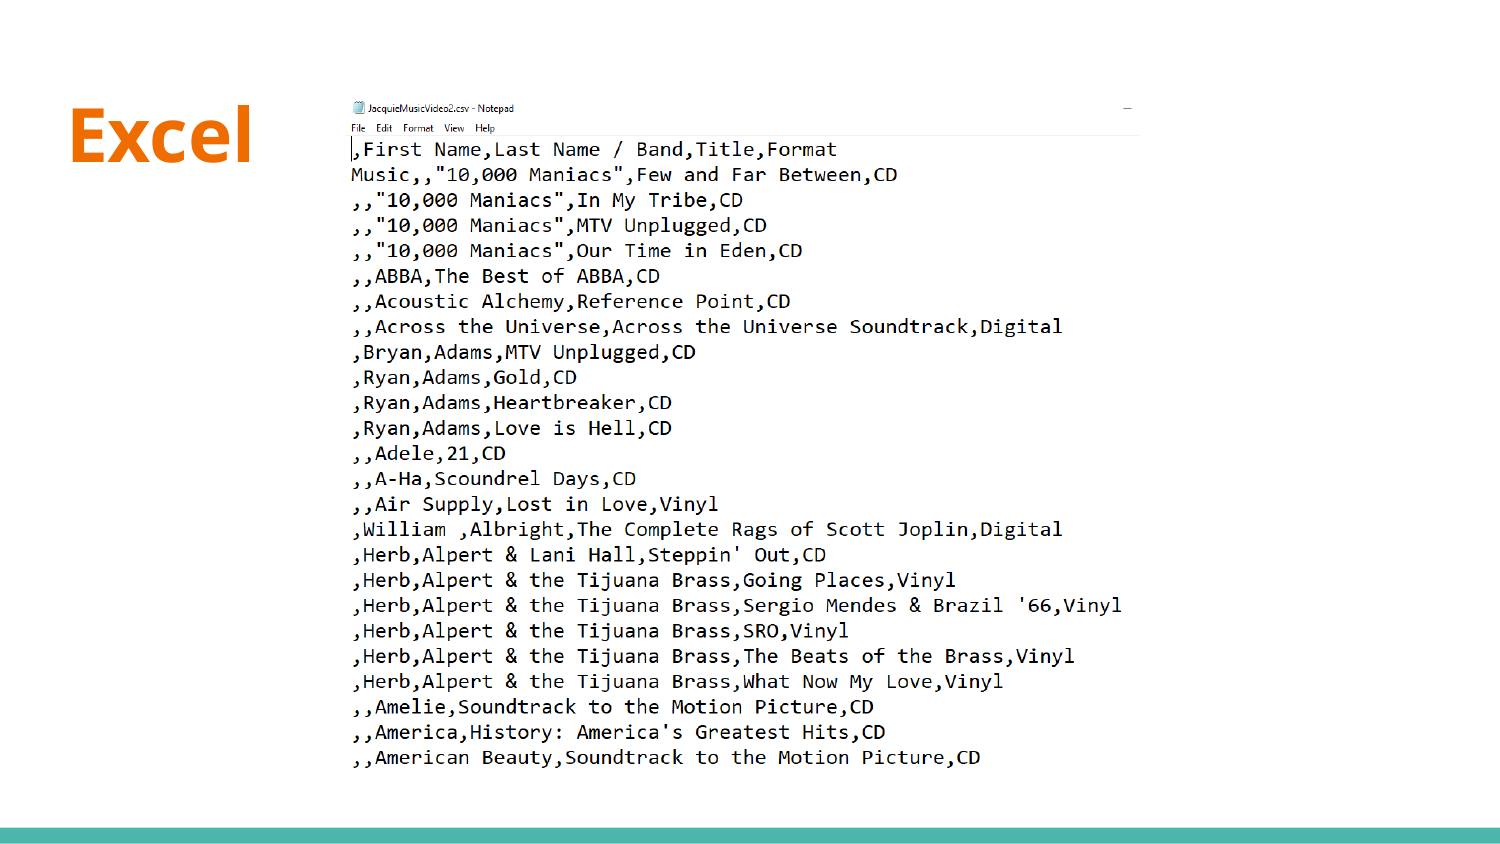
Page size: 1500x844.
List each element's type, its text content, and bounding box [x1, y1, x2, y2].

title Excel [51, 72, 1449, 189]
picture [345, 96, 1139, 774]
